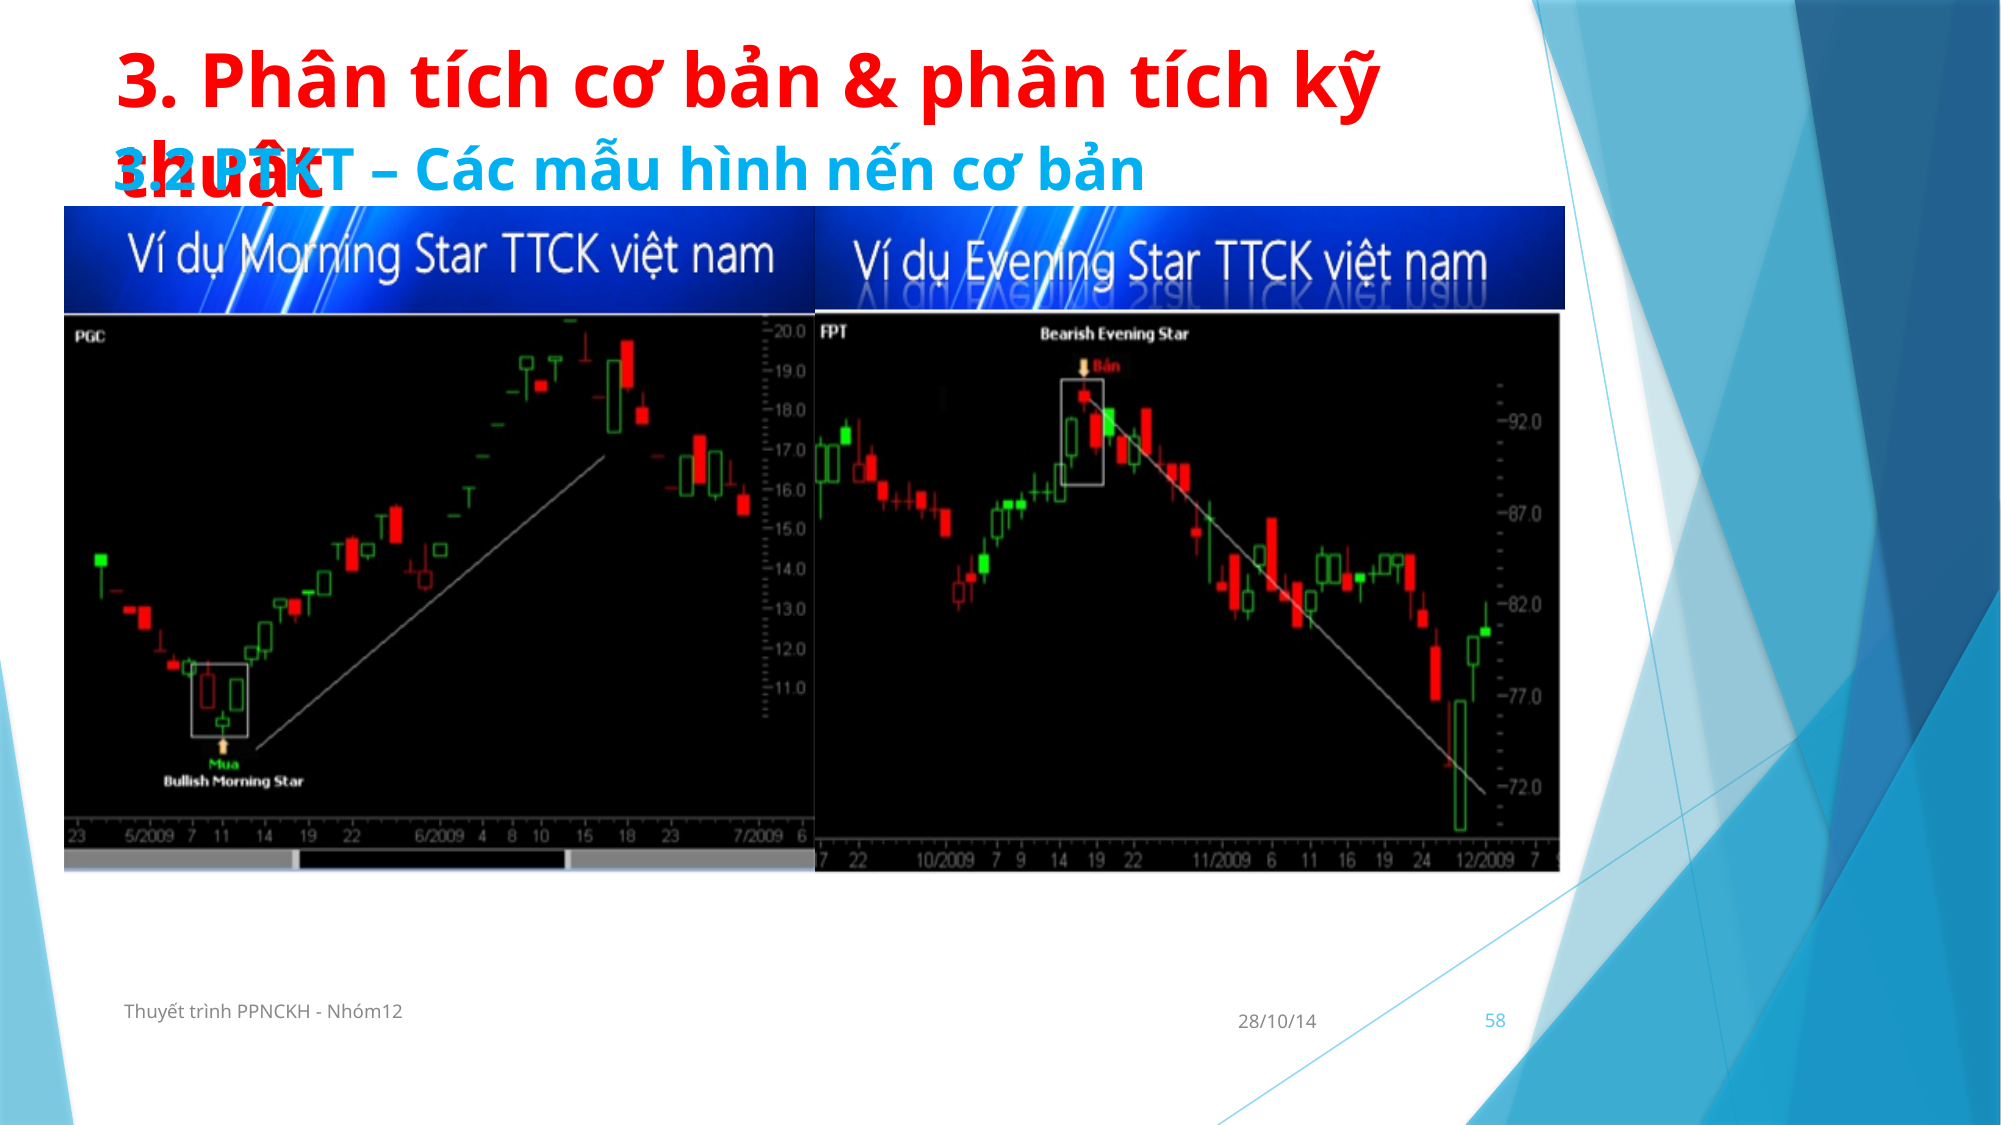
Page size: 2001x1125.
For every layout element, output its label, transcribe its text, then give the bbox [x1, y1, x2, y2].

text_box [63, 205, 1565, 875]
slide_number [1182, 991, 1332, 1051]
slide_number 58 [1409, 991, 1522, 1051]
list 3.2 PTKT – Các mẫu hình nến cơ bản [99, 124, 1594, 205]
title 3. Phân tích cơ bản & phân tích kỹ thuật [101, 24, 1512, 124]
footer Thuyết trình PPNCKH - Nhóm12 [109, 981, 1143, 1041]
